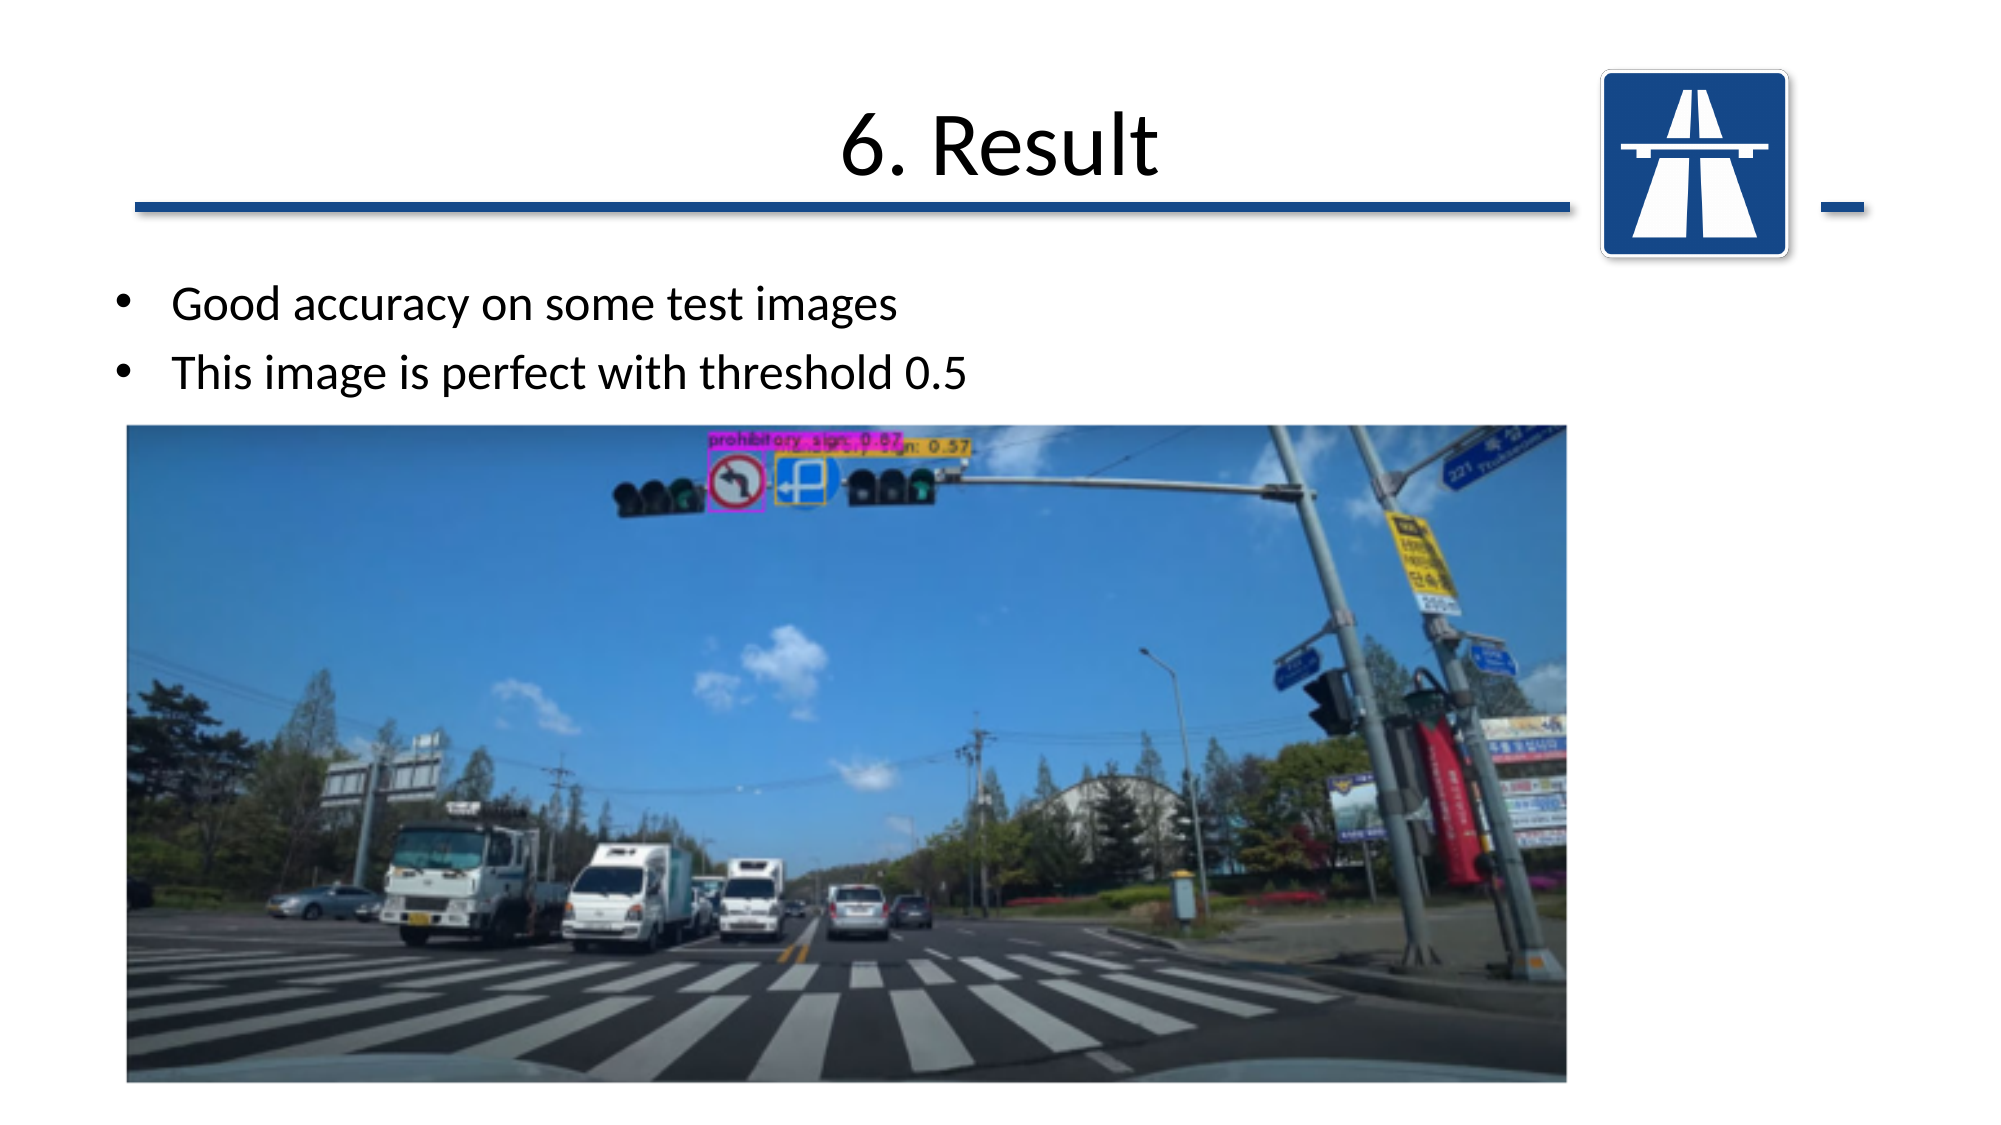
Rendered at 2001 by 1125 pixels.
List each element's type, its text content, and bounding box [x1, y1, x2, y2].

list Good accuracy on some test images This image is perfect with threshold 0.5 [99, 262, 1900, 1005]
title 6. Result [99, 45, 1900, 233]
picture [108, 409, 1586, 1103]
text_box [134, 69, 1865, 259]
